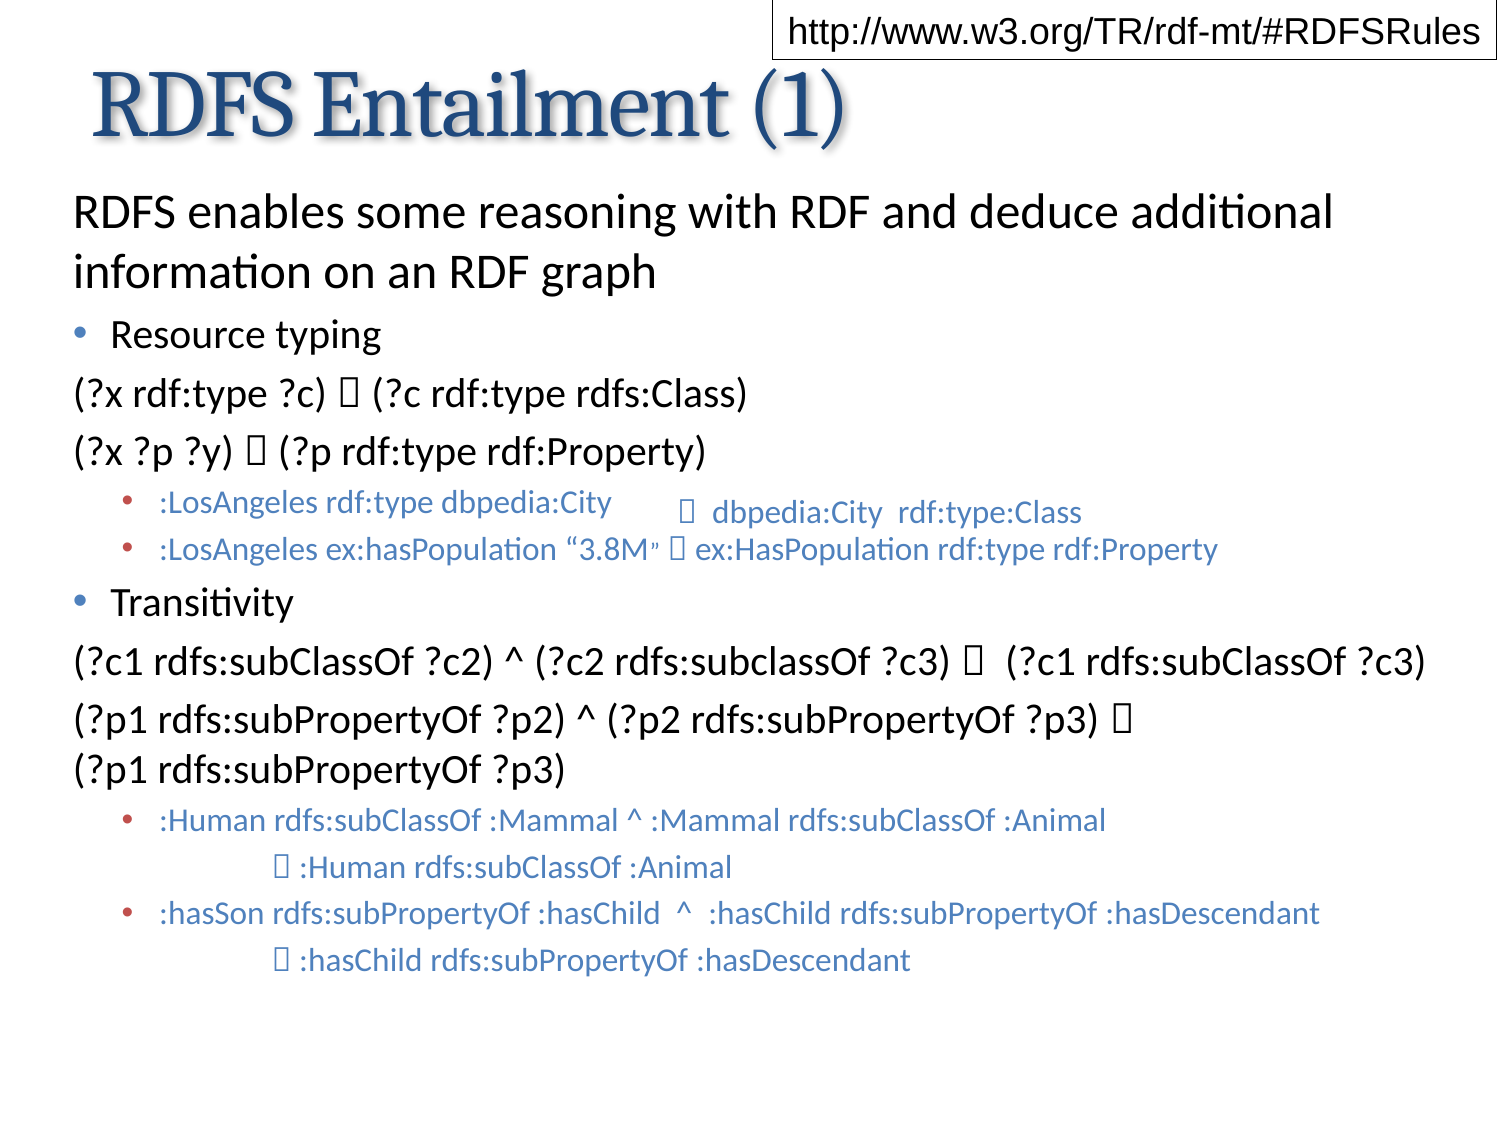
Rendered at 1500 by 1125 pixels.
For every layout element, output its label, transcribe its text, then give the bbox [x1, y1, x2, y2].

text_box  dbpedia:City rdf:type:Class [662, 482, 1098, 538]
text_box http://www.w3.org/TR/rdf-mt/#RDFSRules [772, 0, 1497, 60]
list RDFS enables some reasoning with RDF and deduce additional information on an RDF graph Resource typing (?x rdf:type ?c)  (?c rdf:type rdfs:Class) (?x ?p ?y)  (?p rdf:type rdf:Property) :LosAngeles rdf:type dbpedia:City :LosAngeles ex:hasPopulation “3.8M”  ex:HasPopulation rdf:type rdf:Property Transitivity (?c1 rdfs:subClassOf ?c2) ^ (?c2 rdfs:subclassOf ?c3)  (?c1 rdfs:subClassOf ?c3) (?p1 rdfs:subPropertyOf ?p2) ^ (?p2 rdfs:subPropertyOf ?p3)  (?p1 rdfs:subPropertyOf ?p3) :Human rdfs:subClassOf :Mammal ^ :Mammal rdfs:subClassOf :Animal  :Human rdfs:subClassOf :Animal :hasSon rdfs:subPropertyOf :hasChild ^ :hasChild rdfs:subPropertyOf :hasDescendant  :hasChild rdfs:subPropertyOf :hasDescendant [38, 170, 1481, 1051]
title RDFS Entailment (1) [75, 45, 1427, 152]
